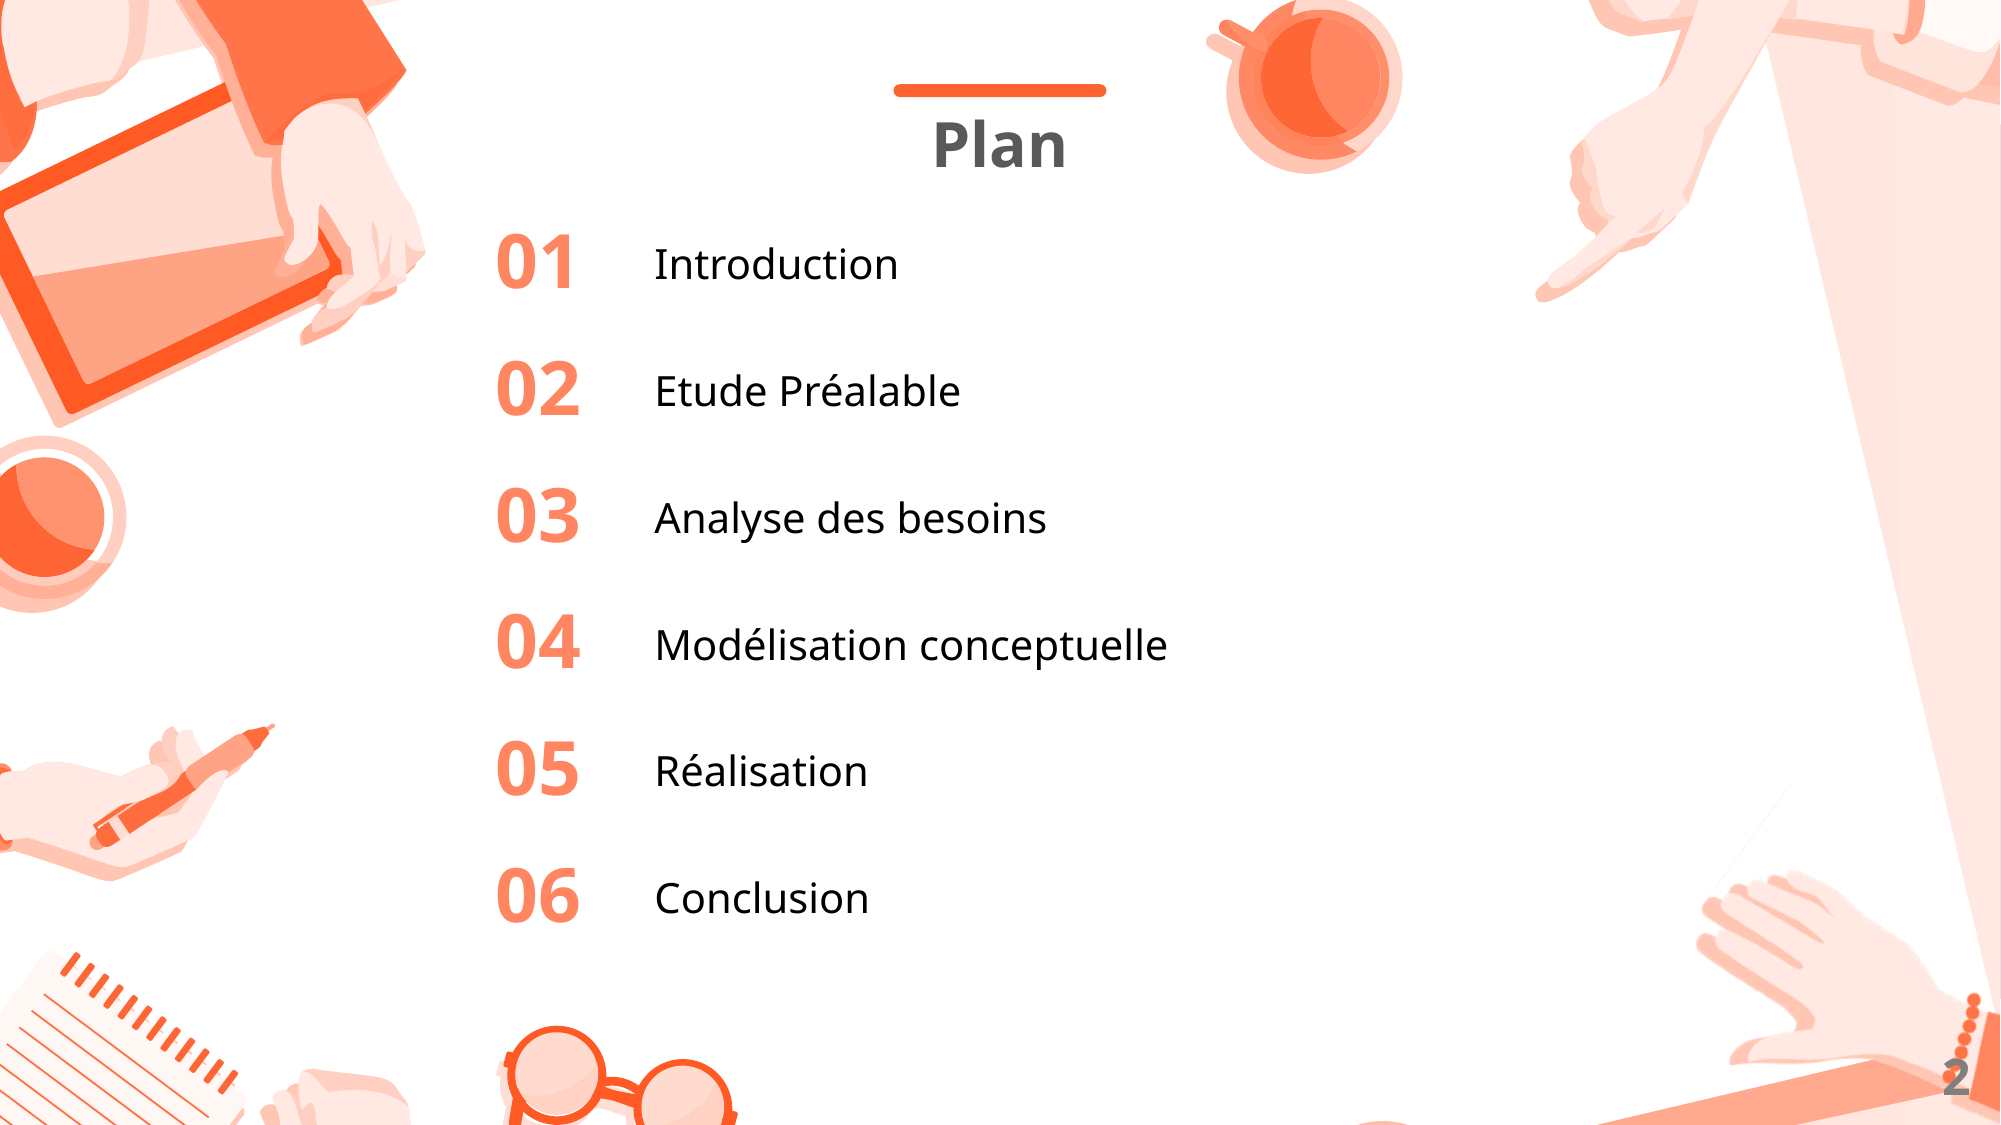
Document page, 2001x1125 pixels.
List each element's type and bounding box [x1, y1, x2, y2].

text_box [0, 0, 2000, 1125]
picture [1671, 884, 2000, 1125]
